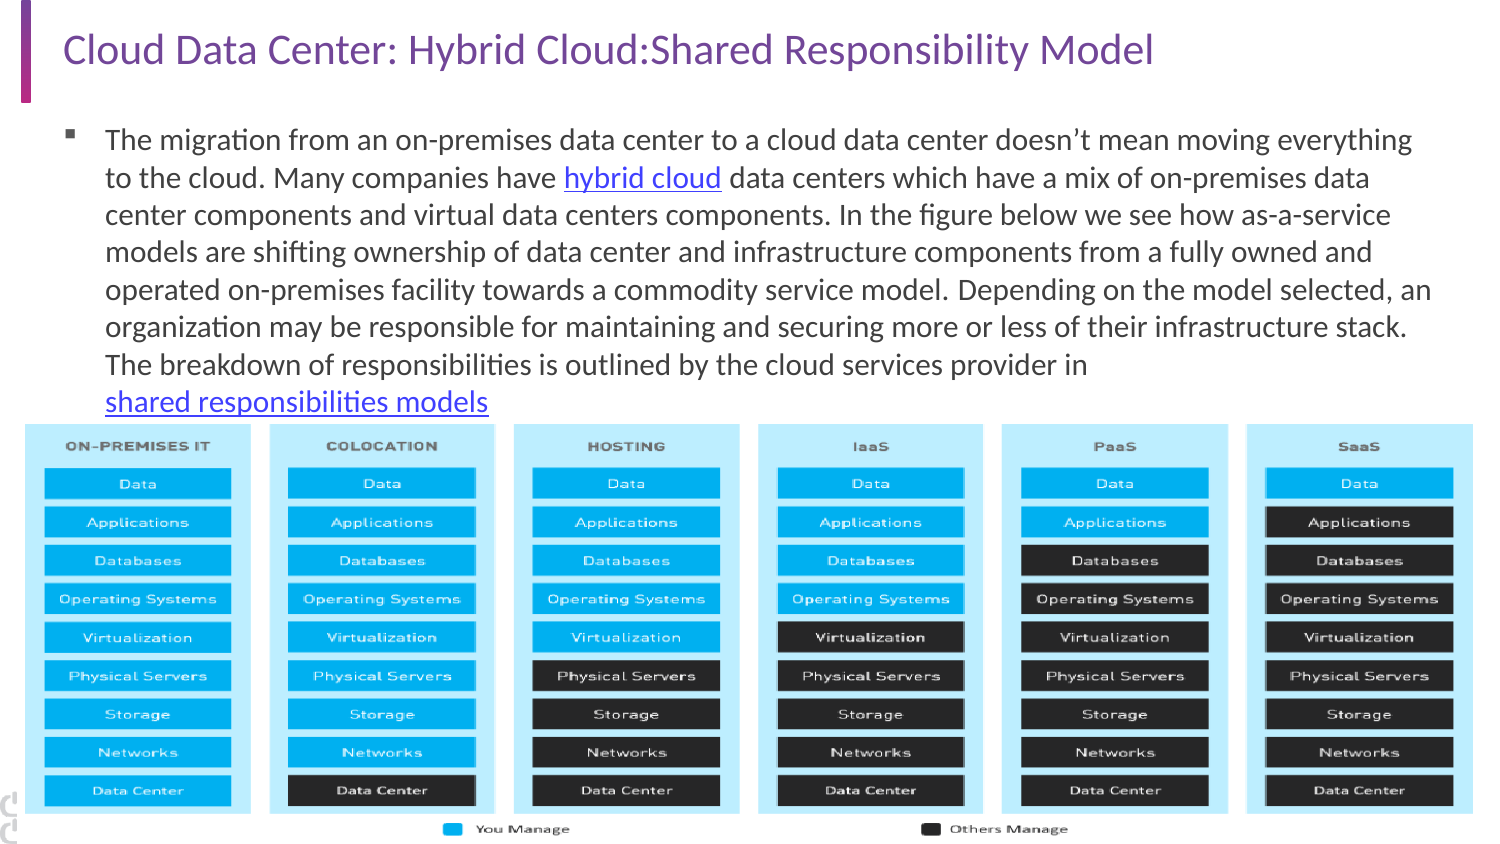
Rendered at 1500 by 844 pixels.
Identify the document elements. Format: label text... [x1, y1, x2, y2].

title Cloud Data Center: Hybrid Cloud:Shared Responsibility Model [51, 7, 1455, 87]
list The migration from an on-premises data center to a cloud data center doesn’t mean moving everything to the cloud. Many companies have hybrid cloud data centers which have a mix of on-premises data center components and virtual data centers components. In the figure below we see how as-a-service models are shifting ownership of data center and infrastructure components from a fully owned and operated on-premises facility towards a commodity service model. Depending on the model selected, an organization may be responsible for maintaining and securing more or less of their infrastructure stack. The breakdown of responsibilities is outlined by the cloud services provider in shared responsibilities models [51, 113, 1449, 420]
picture [0, 421, 1483, 844]
